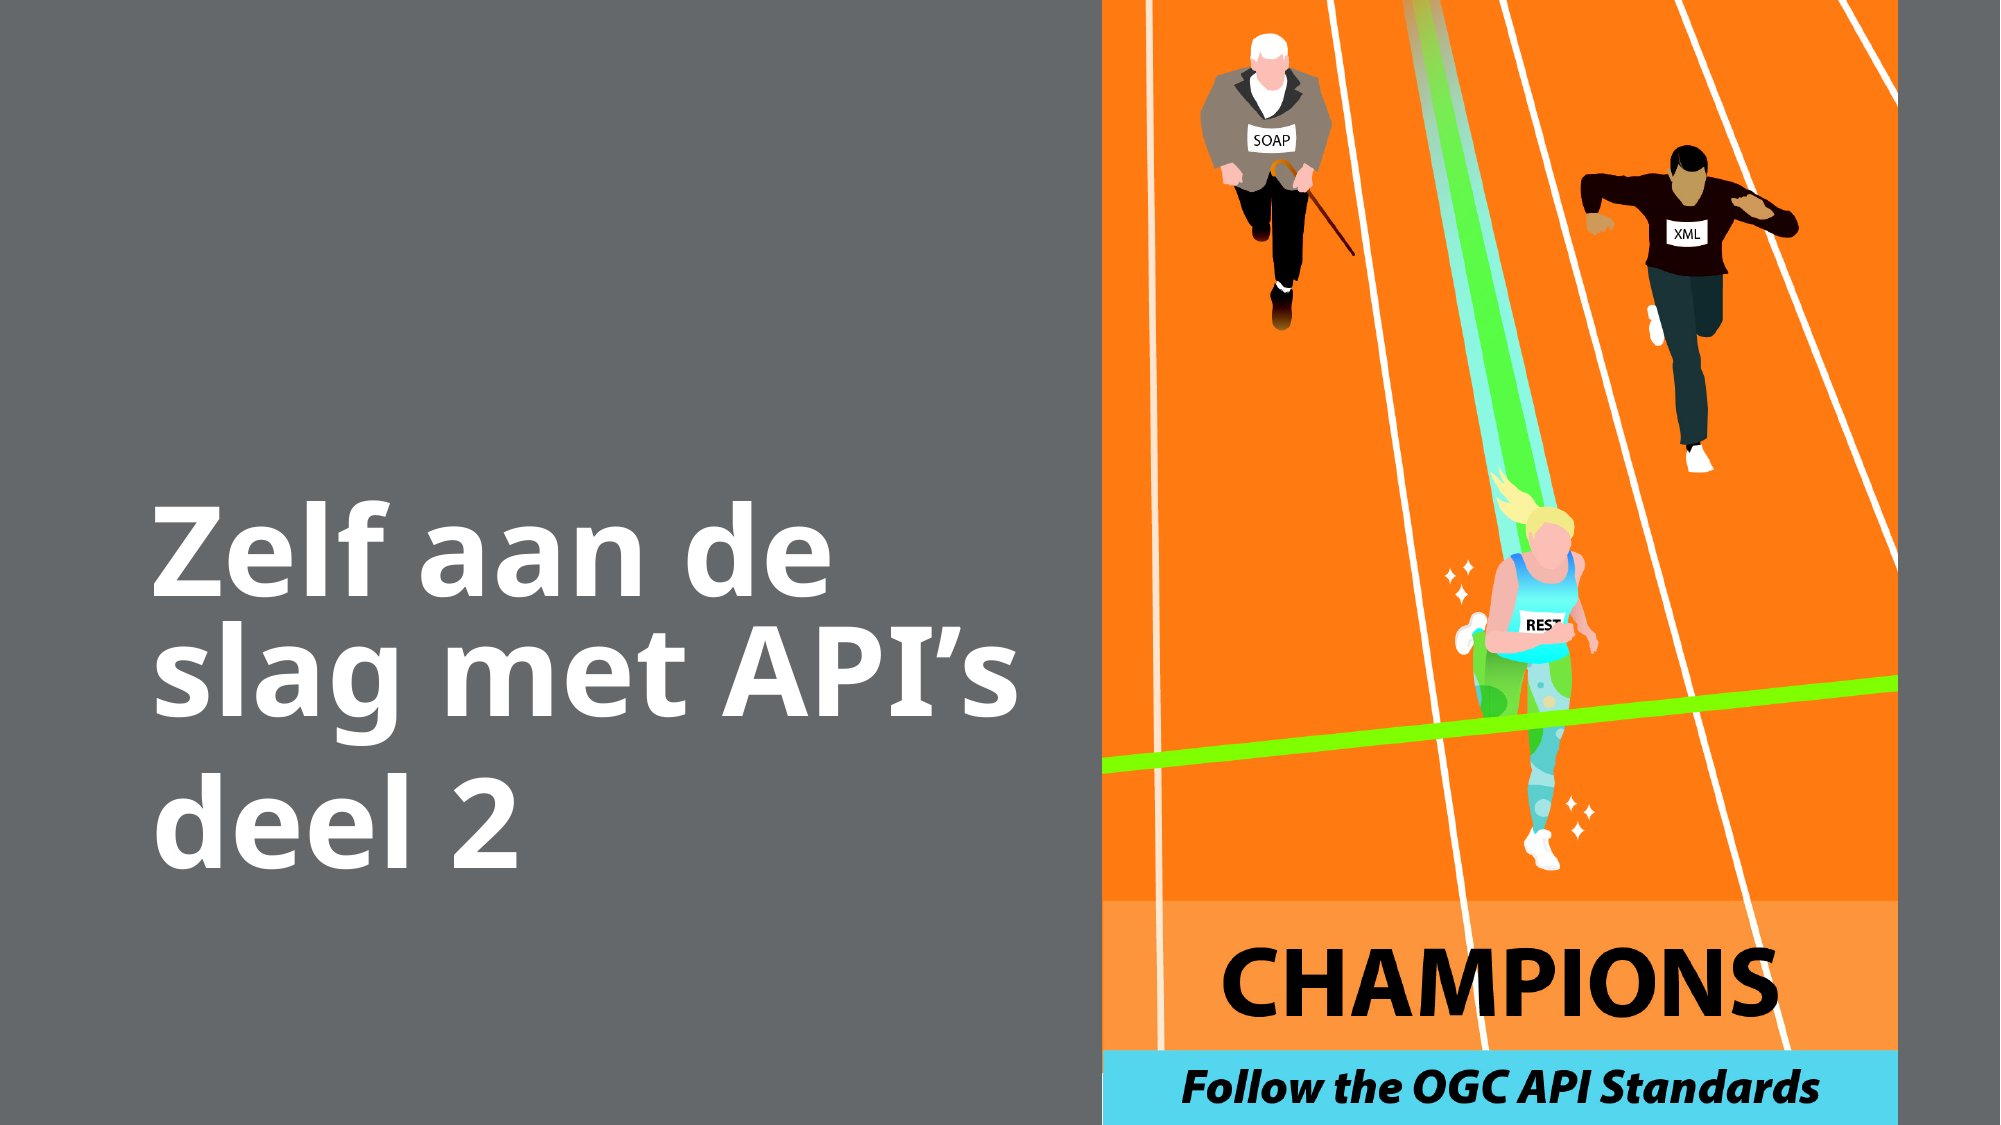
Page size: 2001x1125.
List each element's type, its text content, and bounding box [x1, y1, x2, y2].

picture [1101, 0, 1898, 1125]
list deel 2 [136, 752, 1101, 999]
title Zelf aan de slag met API’s [136, 280, 1101, 749]
